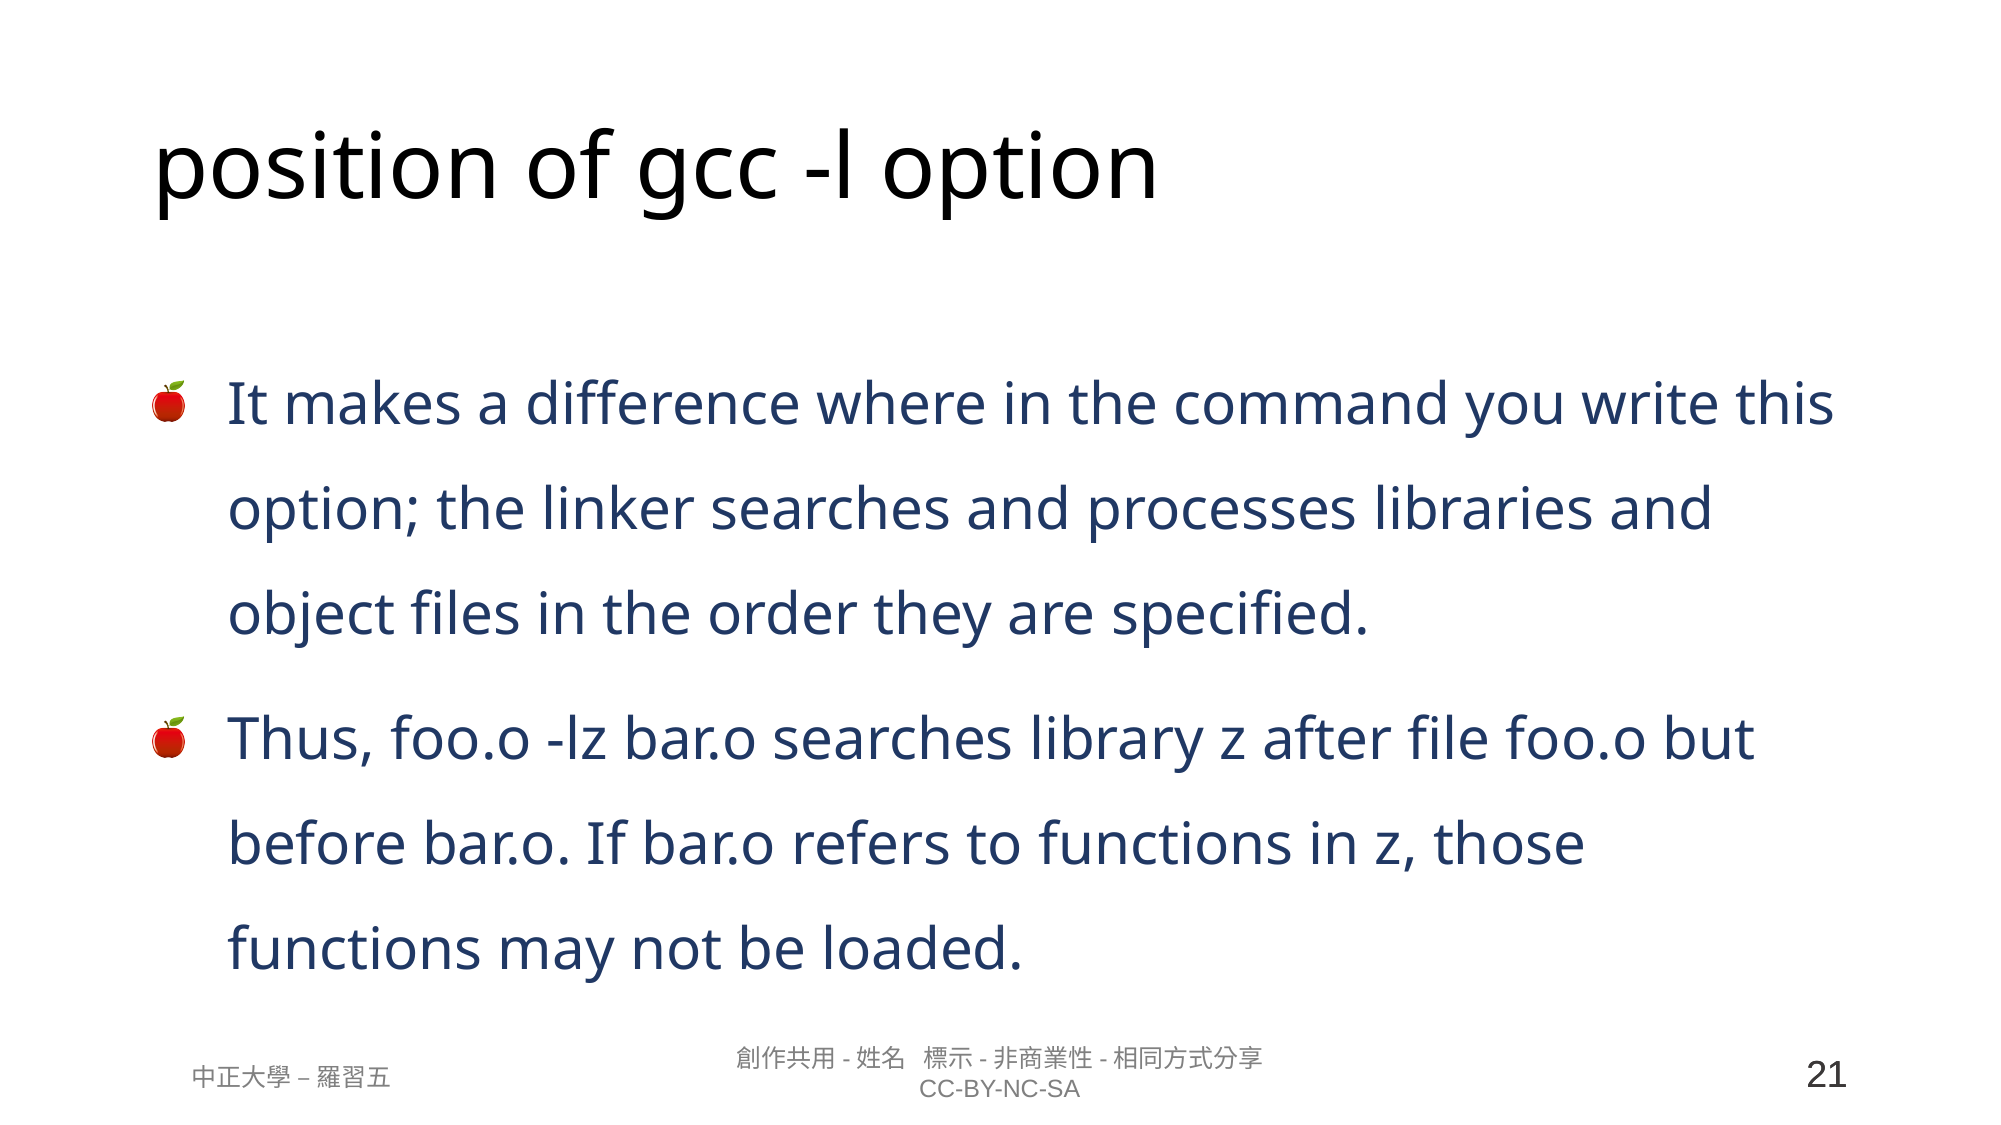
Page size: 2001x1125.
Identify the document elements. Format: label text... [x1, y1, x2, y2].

title position of gcc -l option [137, 59, 1863, 278]
list It makes a difference where in the command you write this option; the linker searches and processes libraries and object files in the order they are specified. Thus, foo.o -lz bar.o searches library z after file foo.o but before bar.o. If bar.o refers to functions in z, those functions may not be loaded. [137, 299, 1863, 1014]
picture [152, 716, 194, 758]
picture [152, 380, 194, 422]
